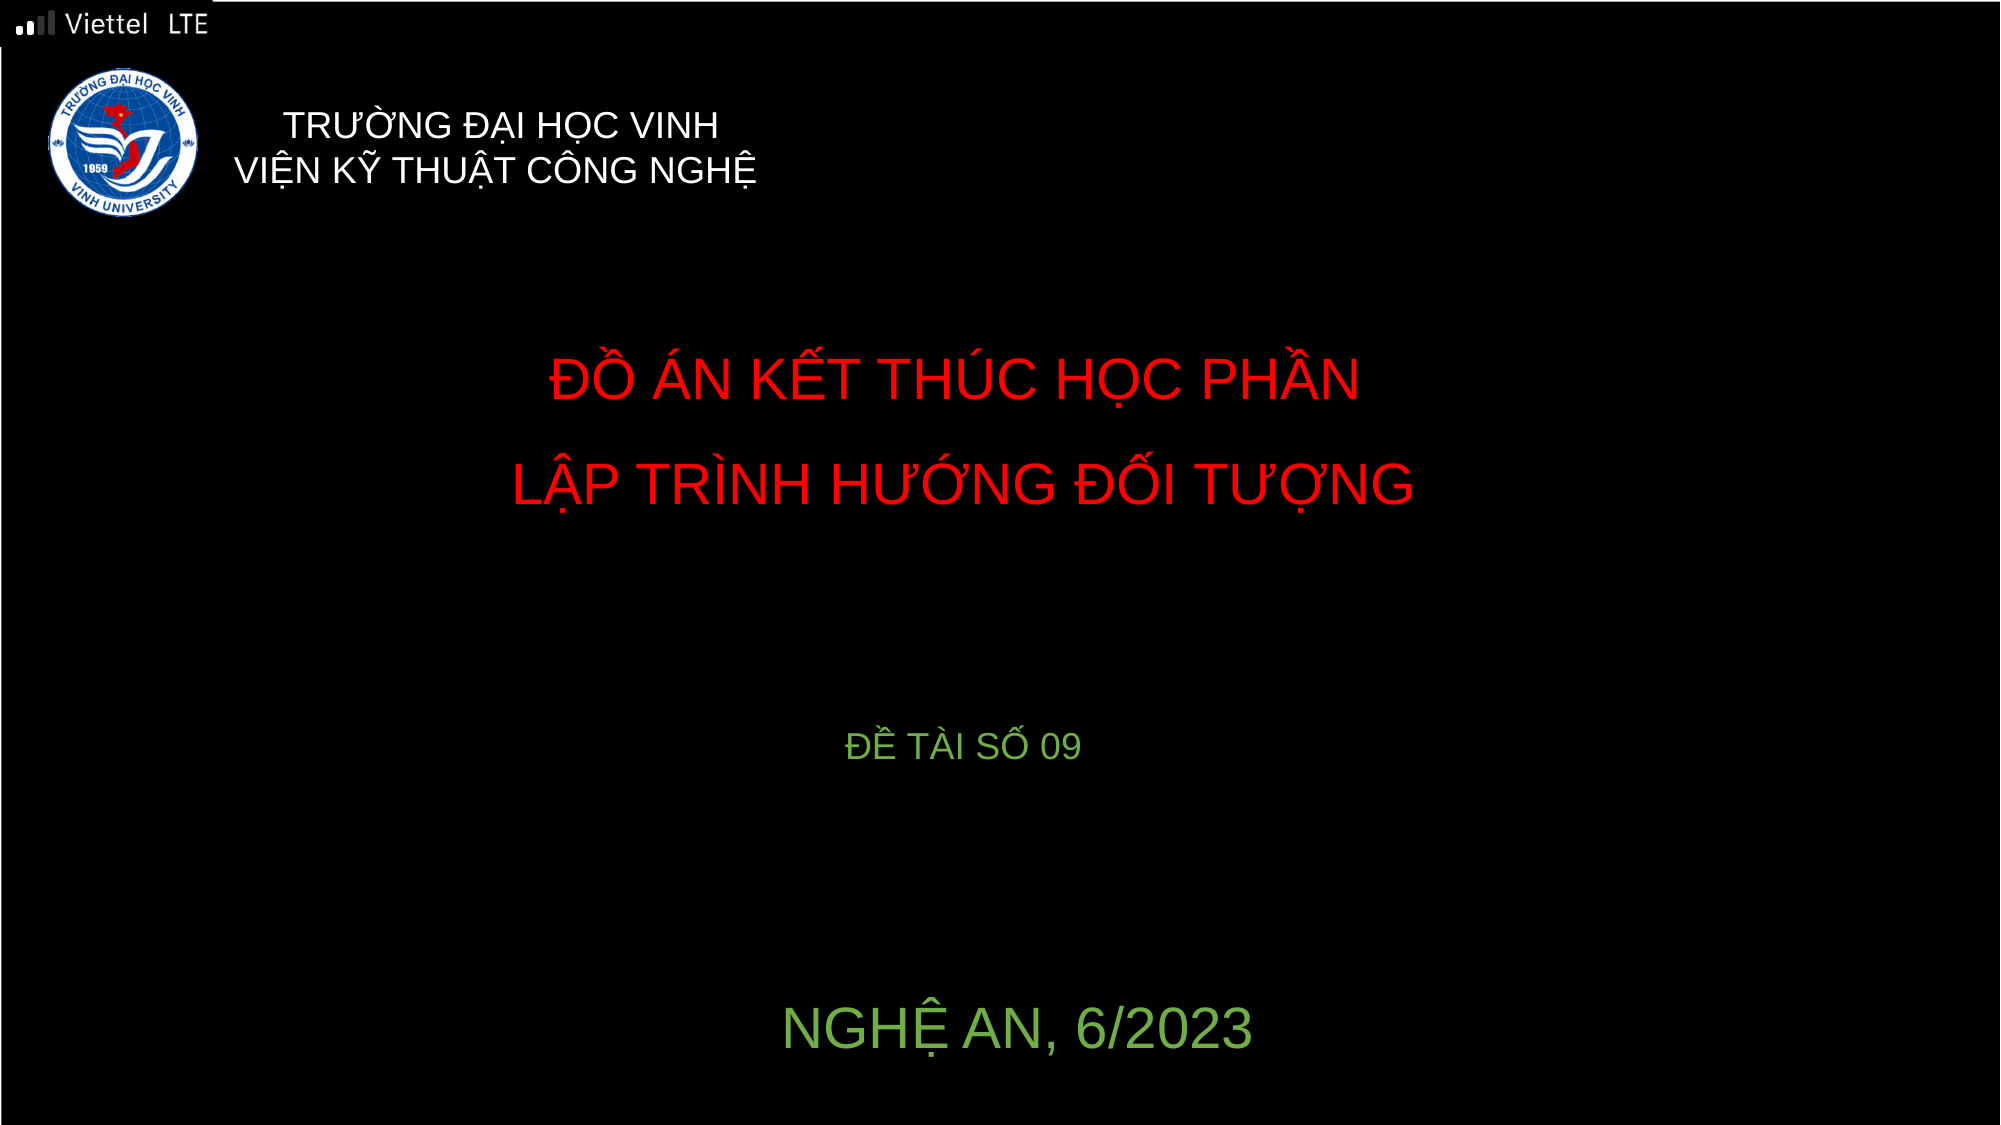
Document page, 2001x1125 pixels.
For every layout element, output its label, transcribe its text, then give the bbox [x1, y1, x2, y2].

text_box NGHỆ AN, 6/2023 [767, 983, 1290, 1069]
text_box ĐỒ ÁN KẾT THÚC HỌC PHẦN LẬP TRÌNH HƯỚNG ĐỐI TƯỢNG ĐỀ TÀI SỐ 09 [447, 299, 1480, 820]
text_box [0, 1, 2000, 1125]
text_box TRƯỜNG ĐẠI HỌC VINH VIỆN KỸ THUẬT CÔNG NGHỆ Ư [197, 93, 805, 233]
picture [0, 0, 213, 47]
picture [48, 68, 198, 217]
